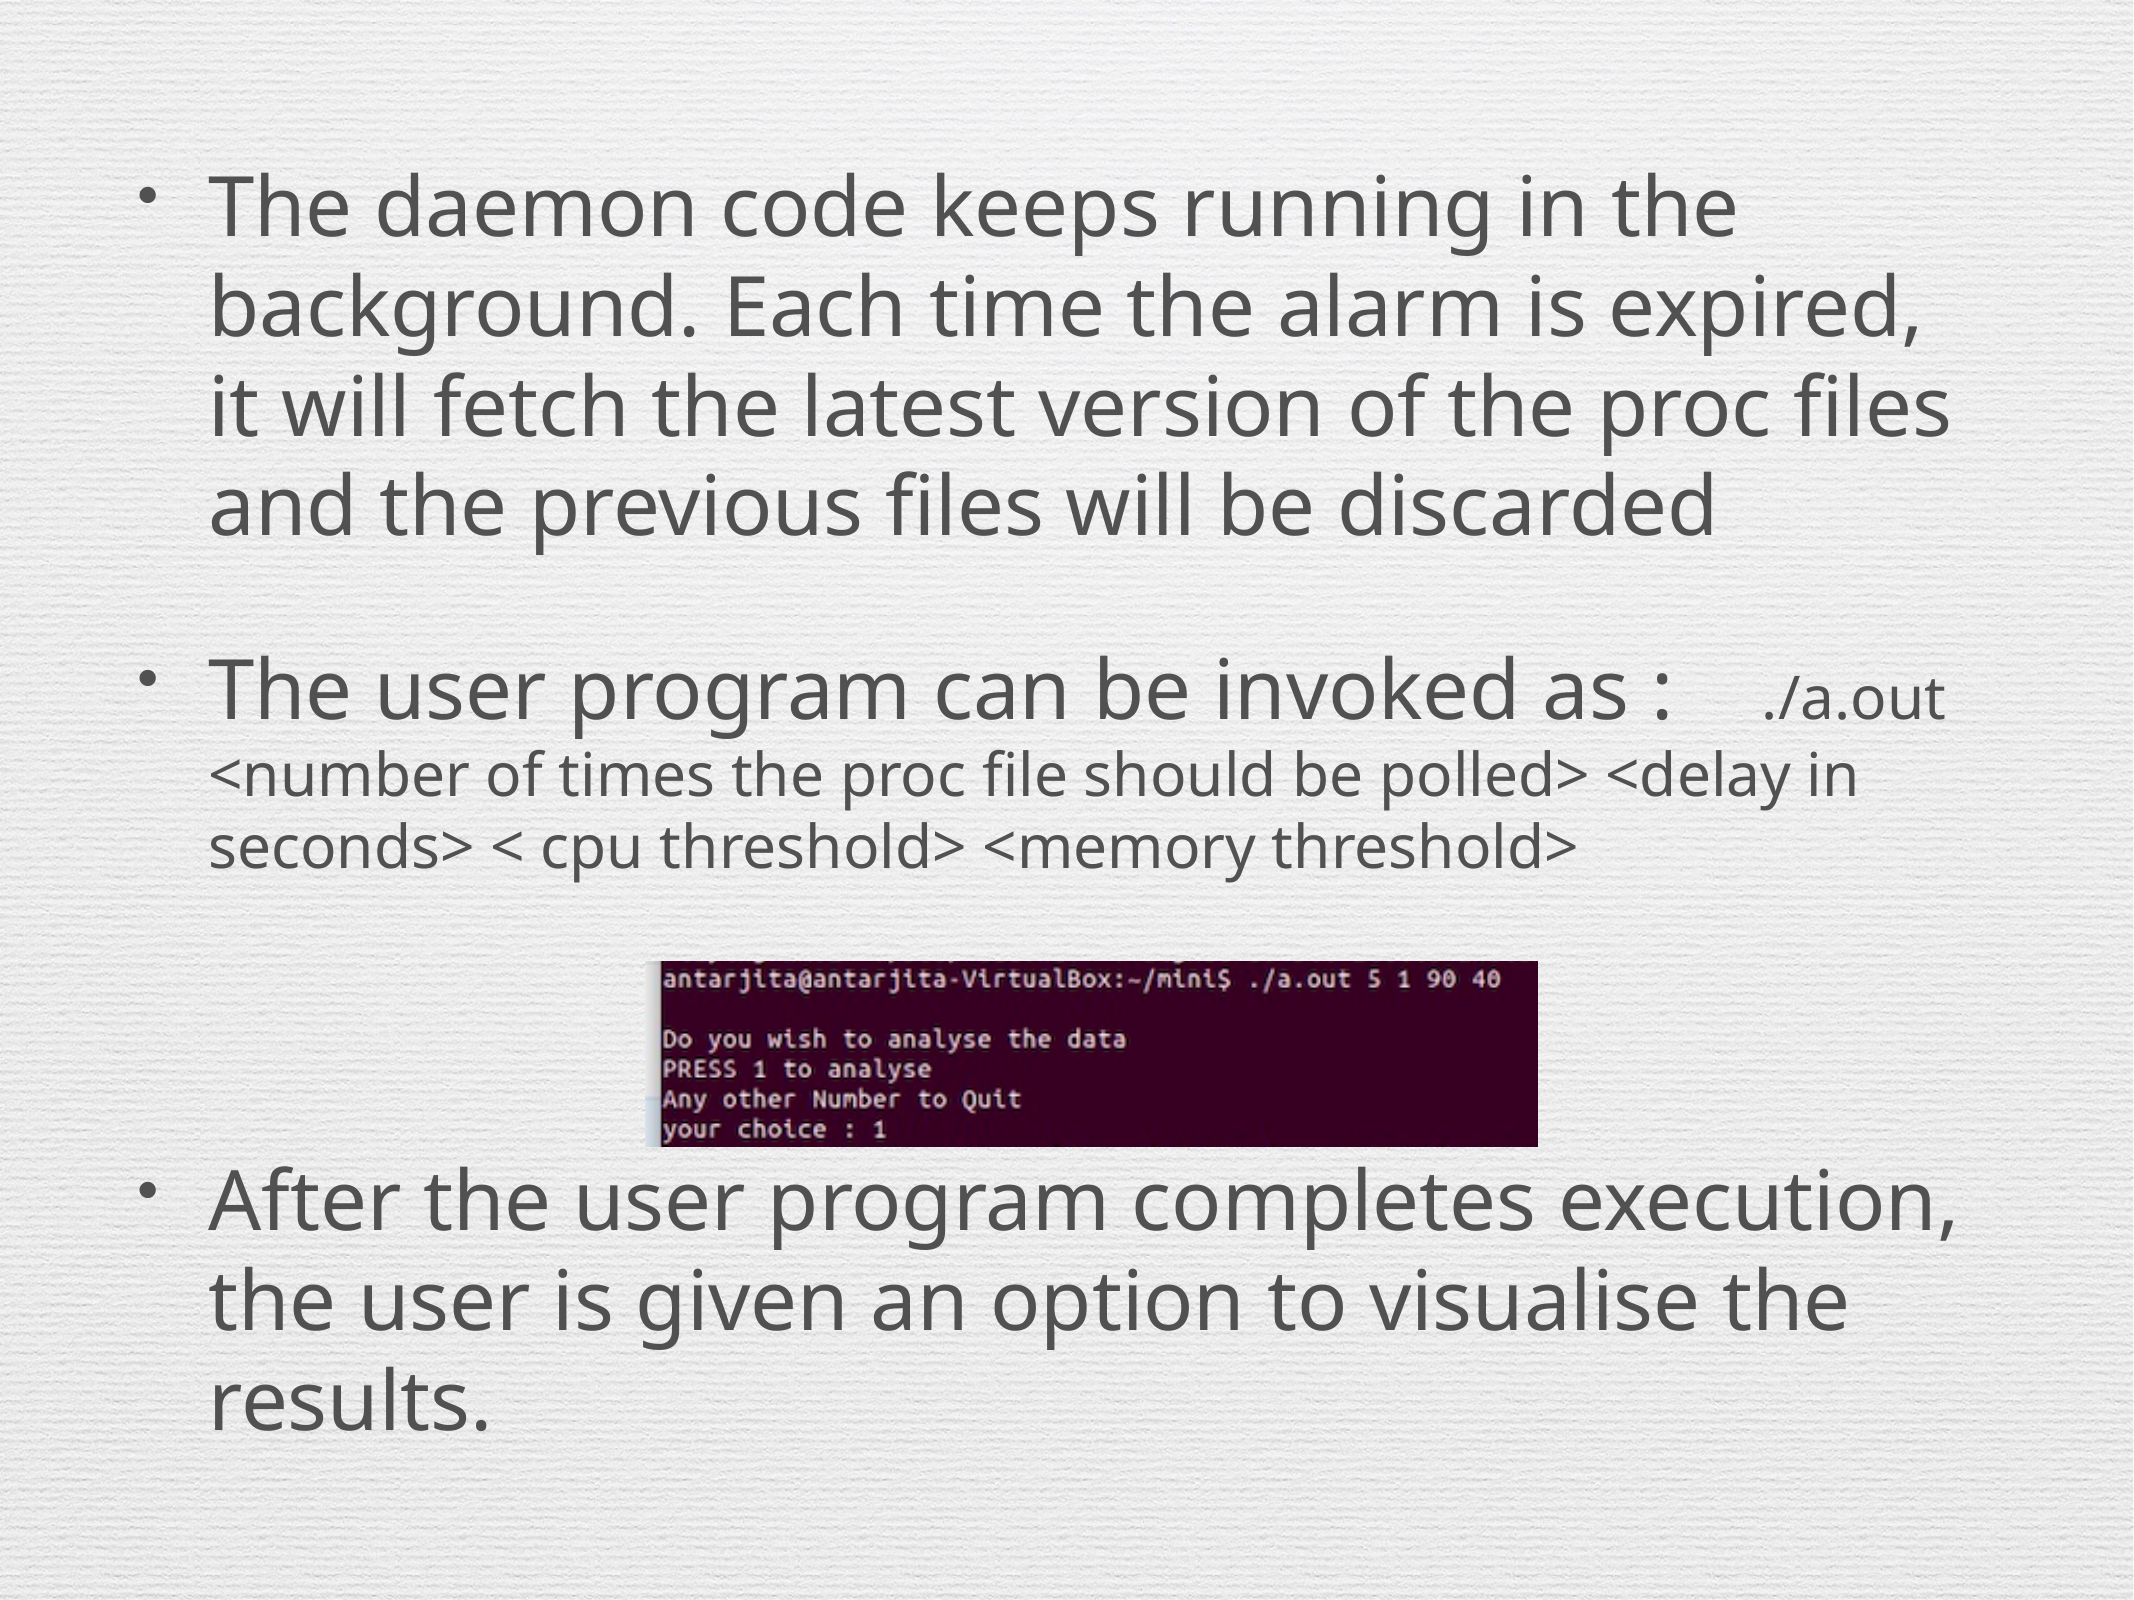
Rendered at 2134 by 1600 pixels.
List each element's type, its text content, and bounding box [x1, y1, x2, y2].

list The daemon code keeps running in the background. Each time the alarm is expired, it will fetch the latest version of the proc files and the previous files will be discarded The user program can be invoked as : ./a.out <number of times the proc file should be polled> <delay in seconds> < cpu threshold> <memory threshold> After the user program completes execution, the user is given an option to visualise the results. [128, 205, 2005, 1395]
picture [0, 0, 2134, 1600]
